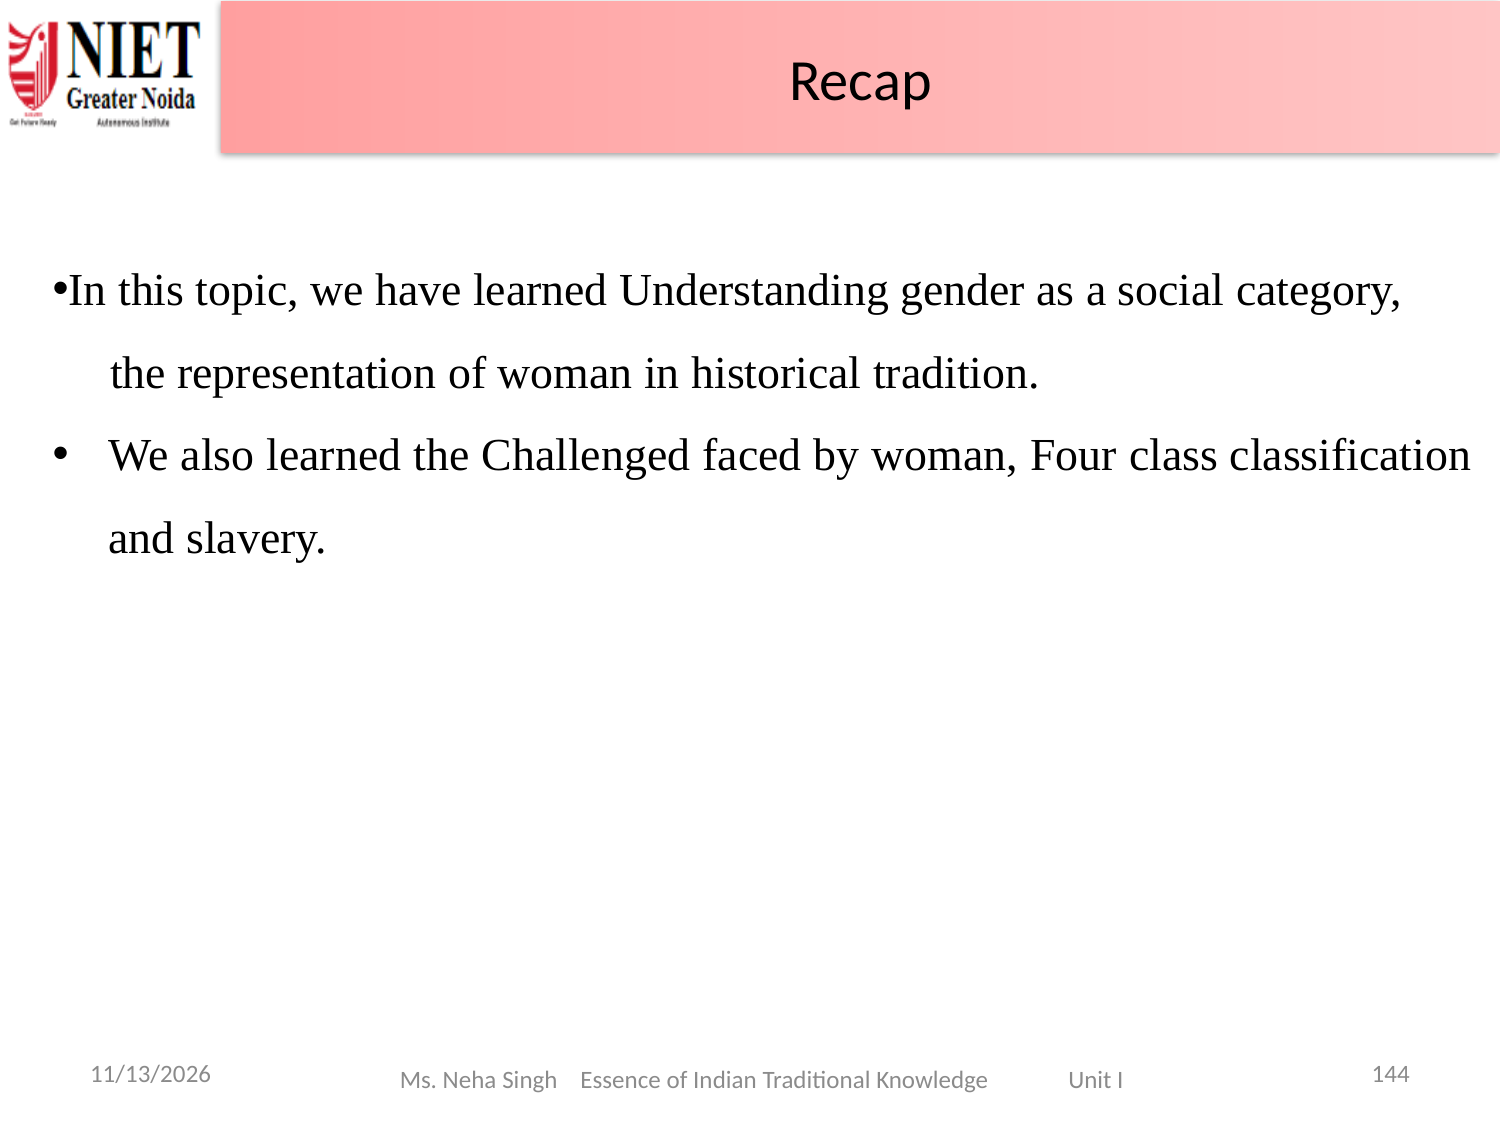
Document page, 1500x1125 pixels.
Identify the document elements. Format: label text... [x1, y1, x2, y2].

footer Ms. Neha Singh Essence of Indian Traditional Knowledge Unit I [237, 1042, 1288, 1115]
text_box Recap [220, 1, 1500, 154]
list Different theories of society formation in Ancient India In this topic, we have learned Understanding gender as a social category, the representation of woman in historical tradition. We also learned the Challenged faced by woman, Four class classification and slavery. [37, 169, 1488, 1043]
slide_number 144 [1074, 1042, 1425, 1103]
picture [0, 0, 213, 151]
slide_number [75, 1042, 237, 1103]
